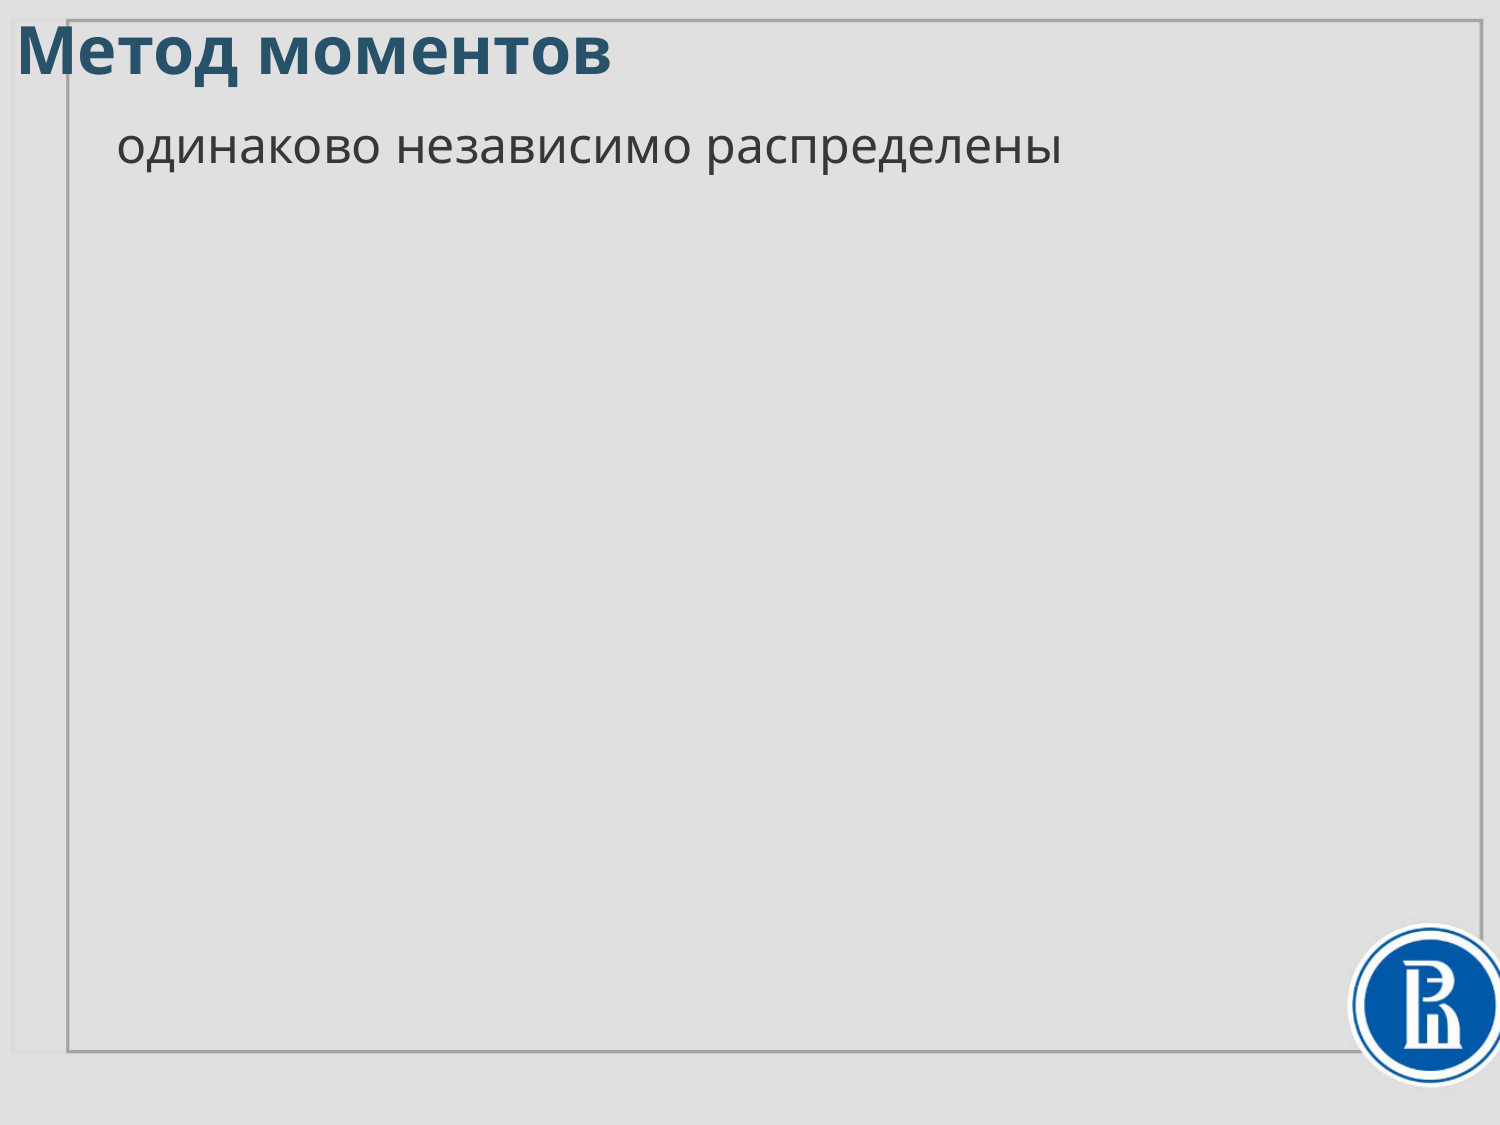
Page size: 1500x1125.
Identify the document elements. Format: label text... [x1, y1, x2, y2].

title Метод моментов [0, 0, 1500, 102]
picture [0, 102, 1500, 1125]
